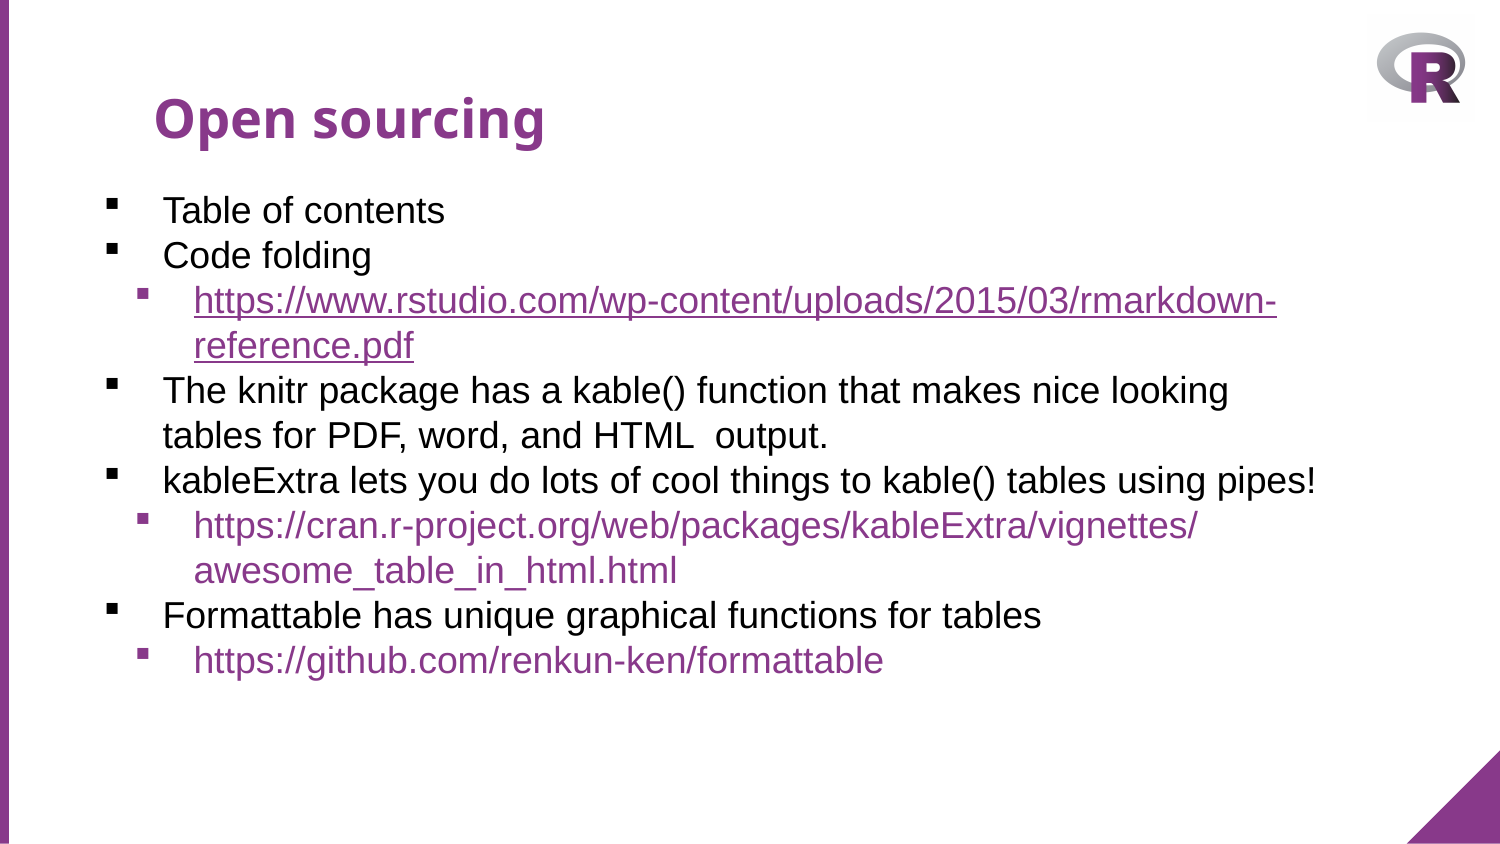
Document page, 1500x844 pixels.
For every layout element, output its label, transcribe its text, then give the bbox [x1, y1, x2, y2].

title Open sourcing [138, 69, 668, 178]
text_box Table of contents Code folding https://www.rstudio.com/wp-content/uploads/2015/03/rmarkdown-reference.pdf The knitr package has a kable() function that makes nice looking tables for PDF, word, and HTML output. kableExtra lets you do lots of cool things to kable() tables using pipes! https://cran.r-project.org/web/packages/kableExtra/vignettes/awesome_table_in_html.html Formattable has unique graphical functions for tables https://github.com/renkun-ken/formattable [88, 178, 1349, 734]
picture [1367, 14, 1475, 122]
